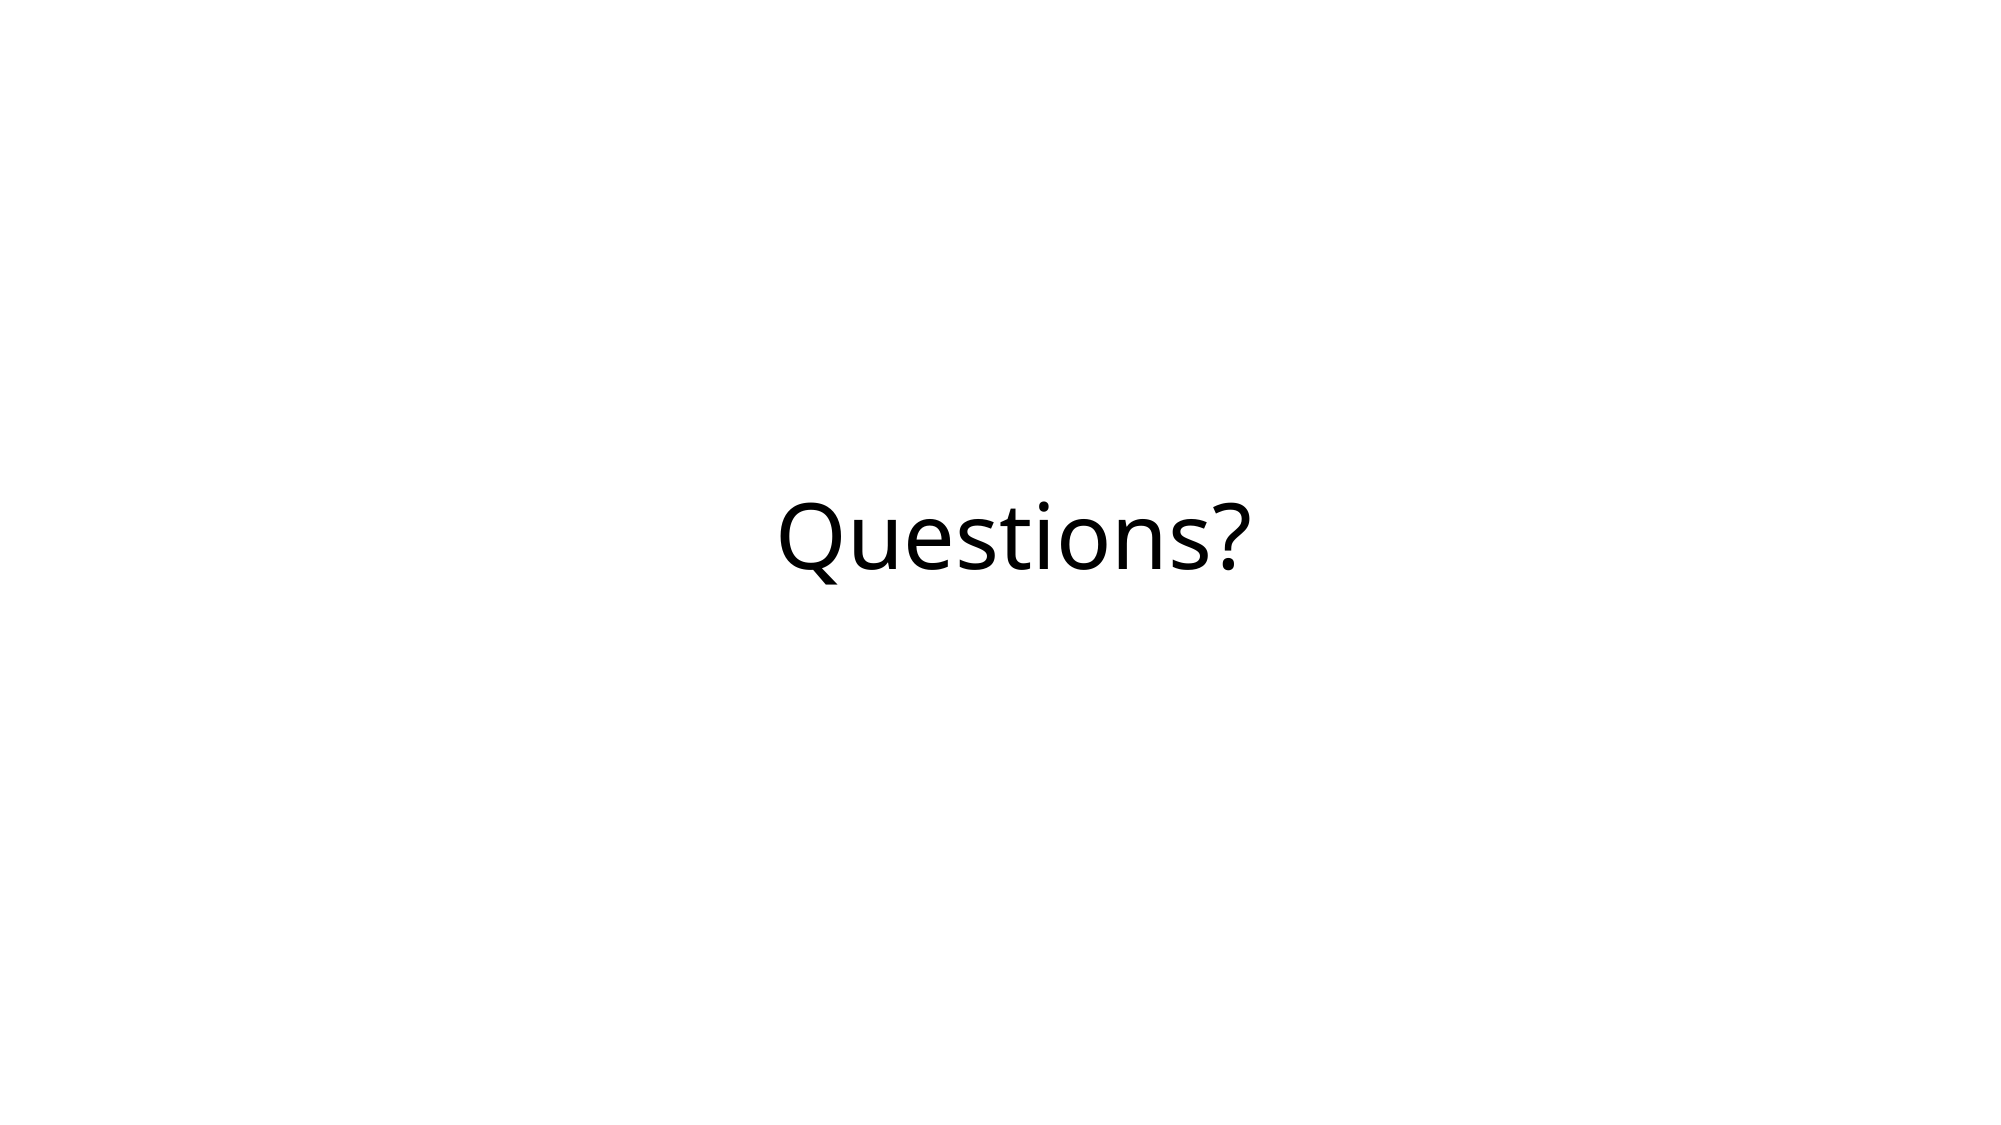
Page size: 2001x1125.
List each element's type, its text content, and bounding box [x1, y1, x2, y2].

title Questions? [760, 431, 2000, 649]
